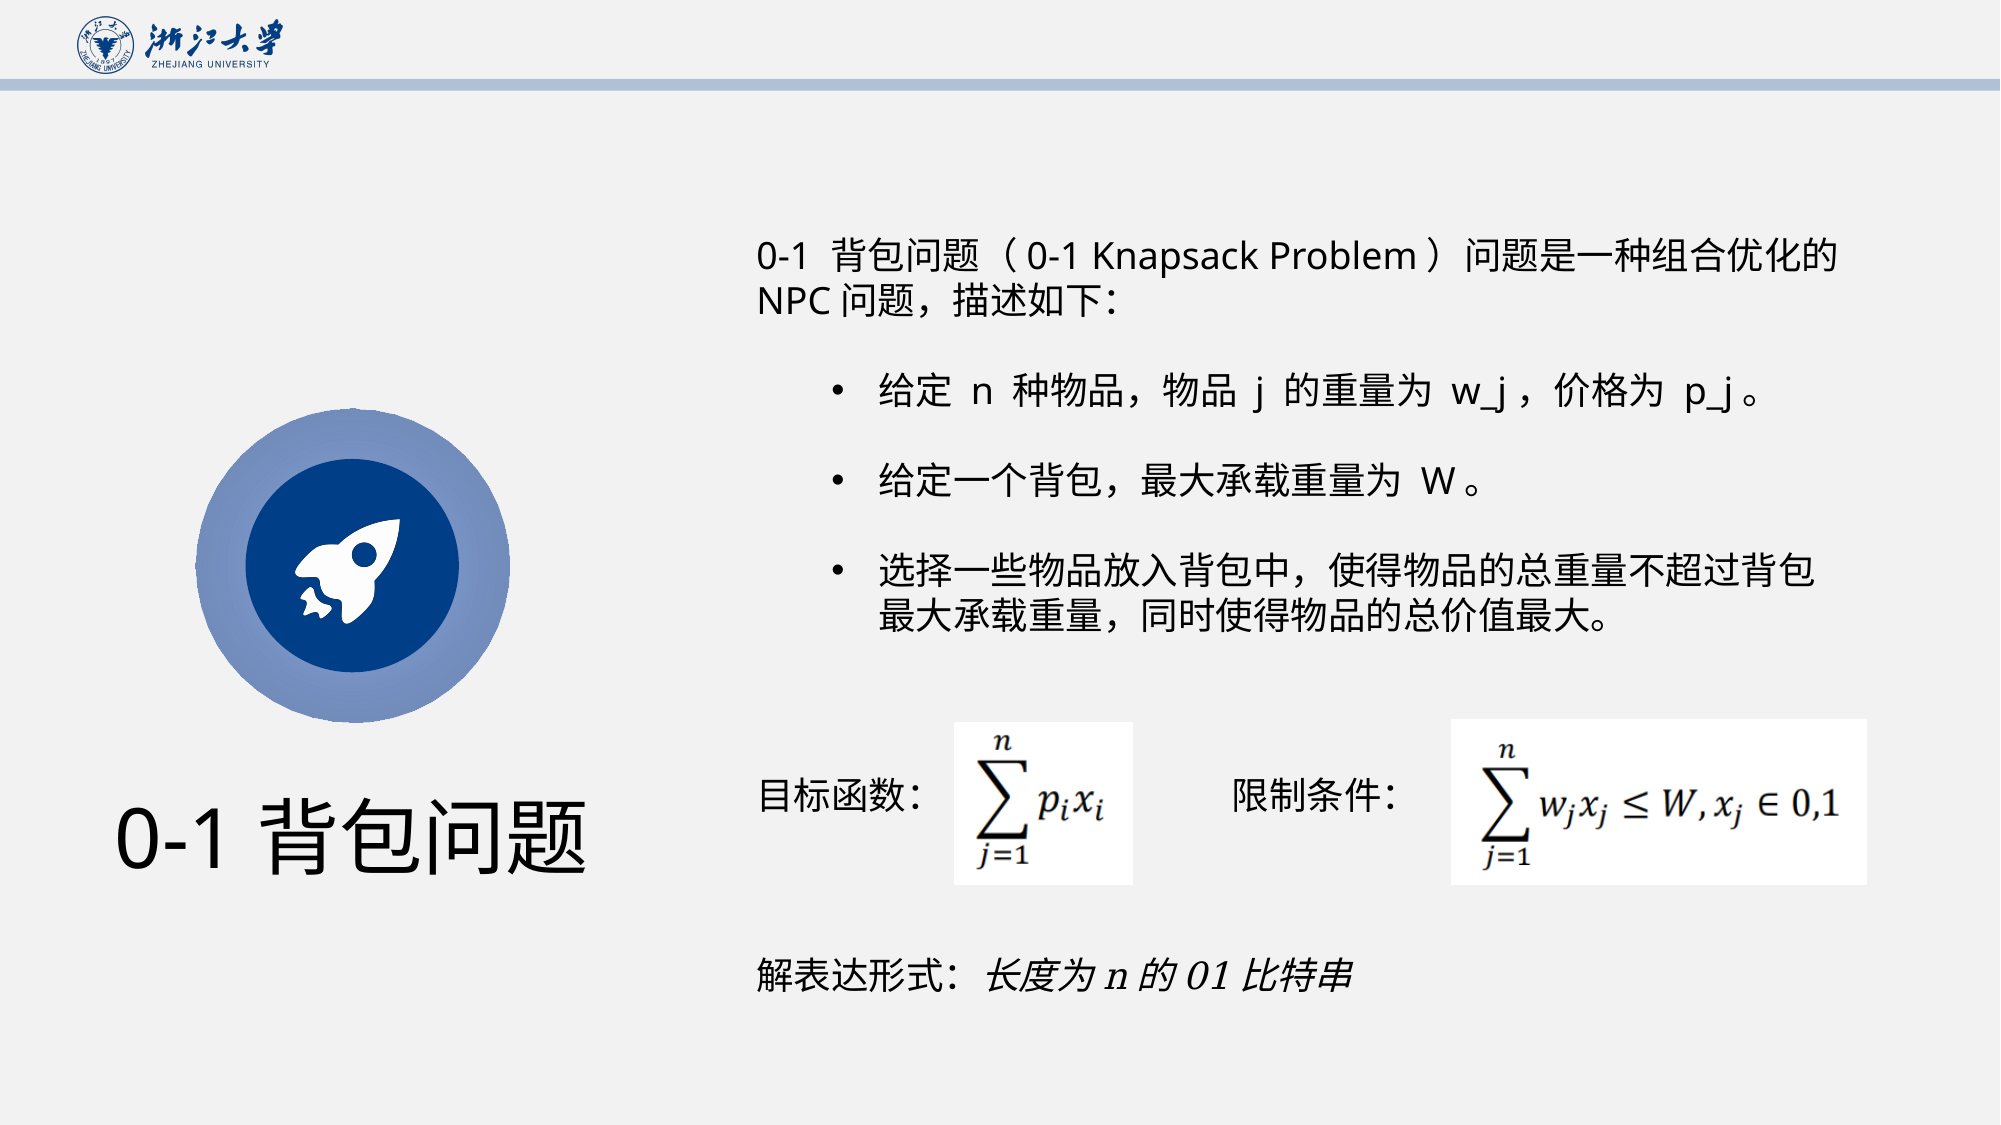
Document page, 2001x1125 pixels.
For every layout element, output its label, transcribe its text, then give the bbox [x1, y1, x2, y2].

text_box [194, 407, 511, 724]
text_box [741, 224, 1867, 996]
picture [77, 16, 283, 74]
text_box 0-1背包问题 [25, 778, 680, 894]
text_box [245, 458, 459, 673]
text_box [0, 78, 2000, 92]
